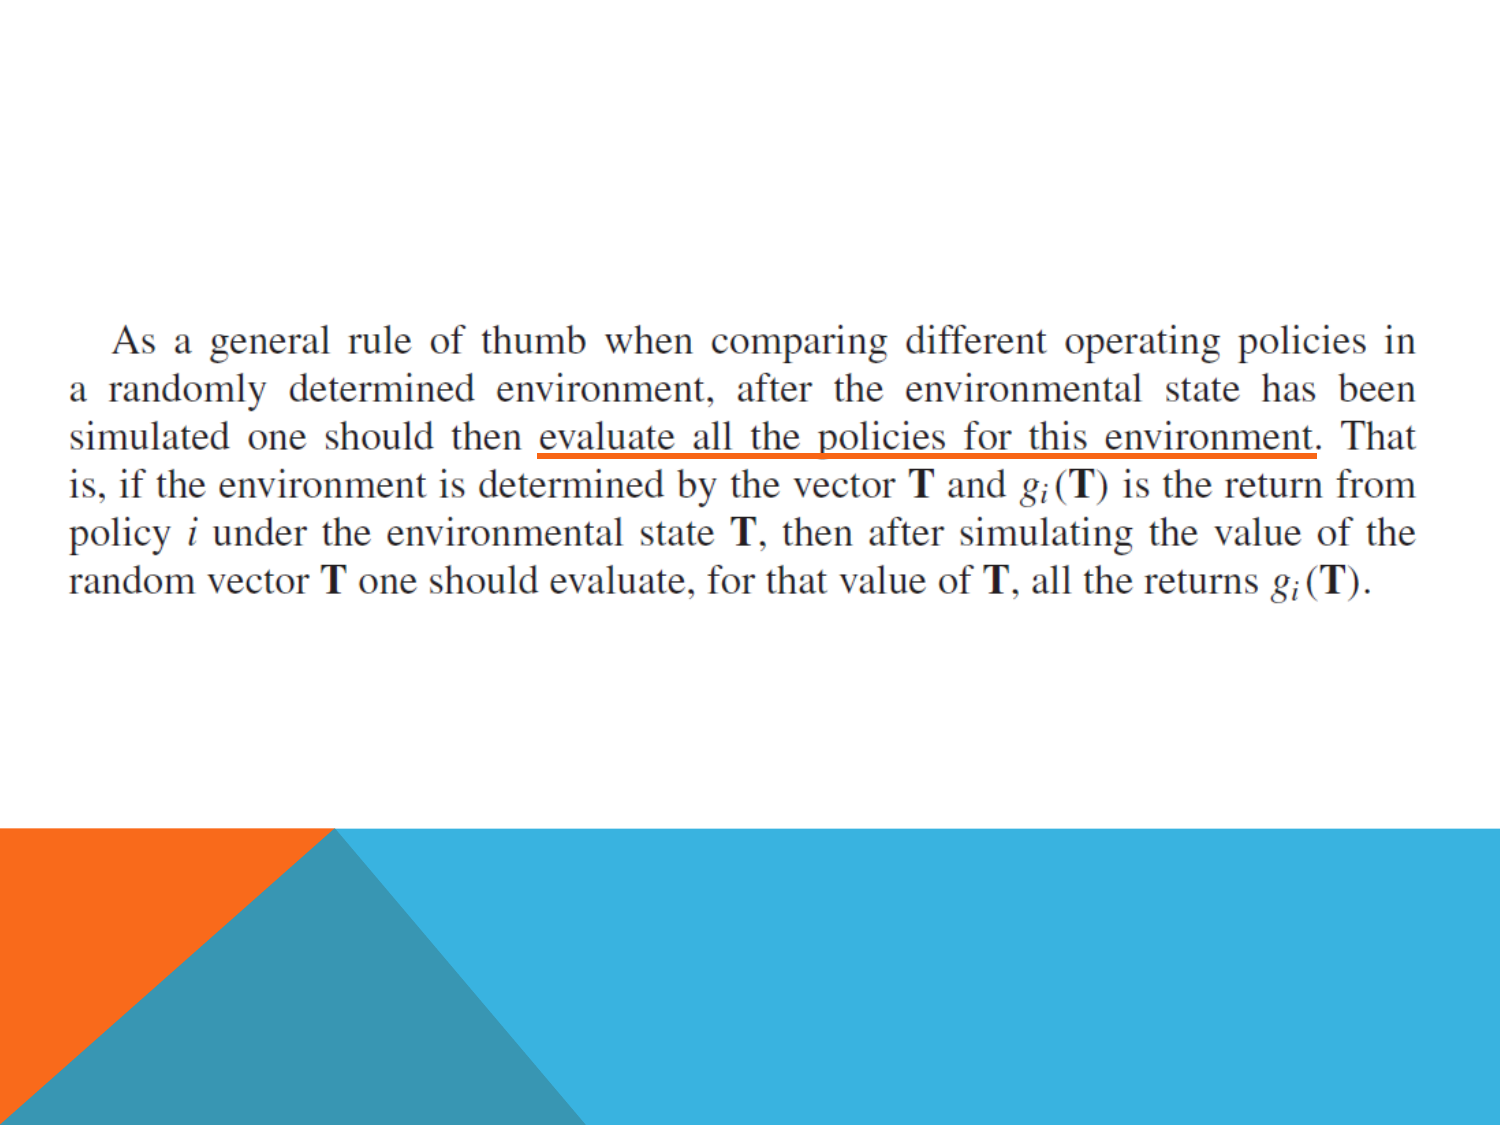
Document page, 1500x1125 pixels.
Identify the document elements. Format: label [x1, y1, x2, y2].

picture [52, 314, 1442, 624]
